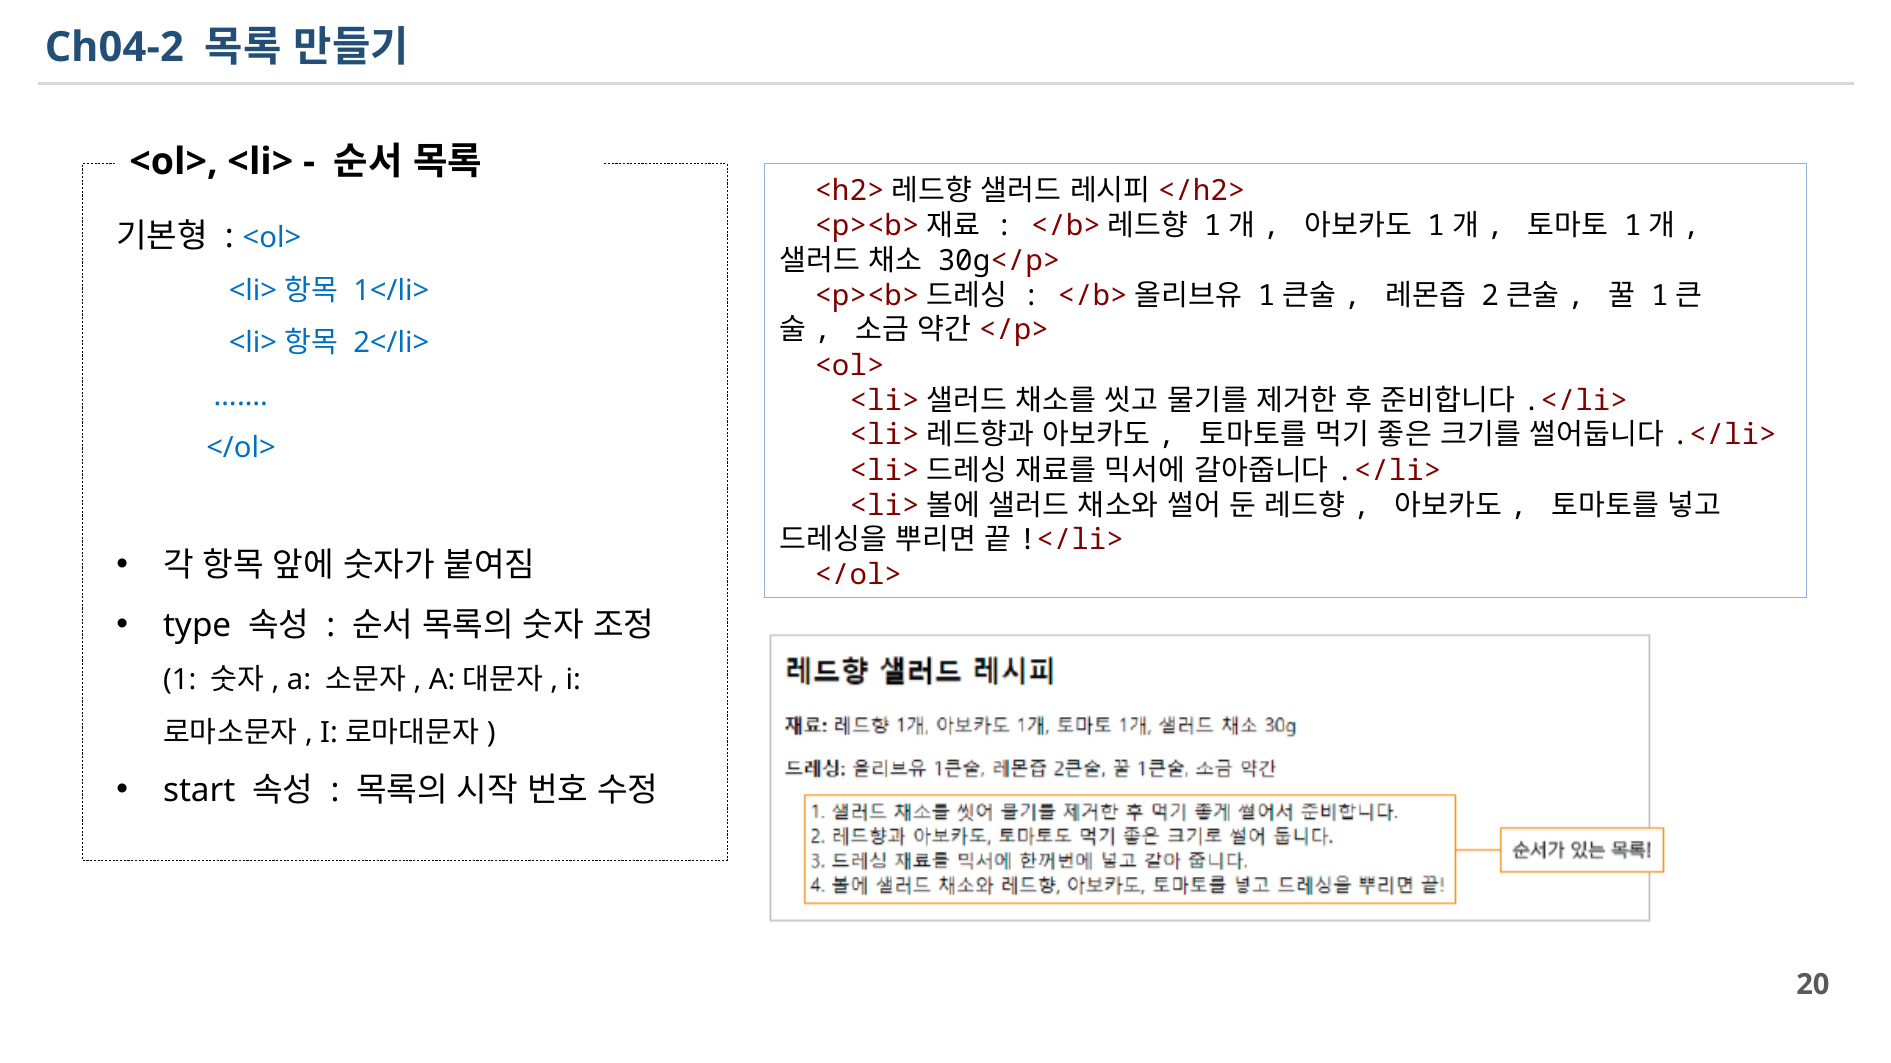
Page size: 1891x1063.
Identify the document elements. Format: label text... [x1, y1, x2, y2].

picture [759, 622, 1688, 934]
title Ch04-2 목록 만들기 [29, 11, 1809, 78]
text_box <h2>레드향 샐러드 레시피</h2> <p><b>재료 : </b>레드향 1개, 아보카도 1개, 토마토 1개, 샐러드 채소 30g</p> <p><b>드레싱 : </b>올리브유 1큰술, 레몬즙 2큰술, 꿀 1큰술, 소금 약간</p> <ol> <li>샐러드 채소를 씻고 물기를 제거한 후 준비합니다.</li> <li>레드향과 아보카도, 토마토를 먹기 좋은 크기를 썰어둡니다.</li> <li>드레싱 재료를 믹서에 갈아줍니다.</li> <li>볼에 샐러드 채소와 썰어 둔 레드향, 아보카도, 토마토를 넣고 드레싱을 뿌리면 끝!</li> </ol> [764, 163, 1807, 598]
slide_number 20 [1703, 956, 1845, 1014]
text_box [82, 129, 728, 861]
